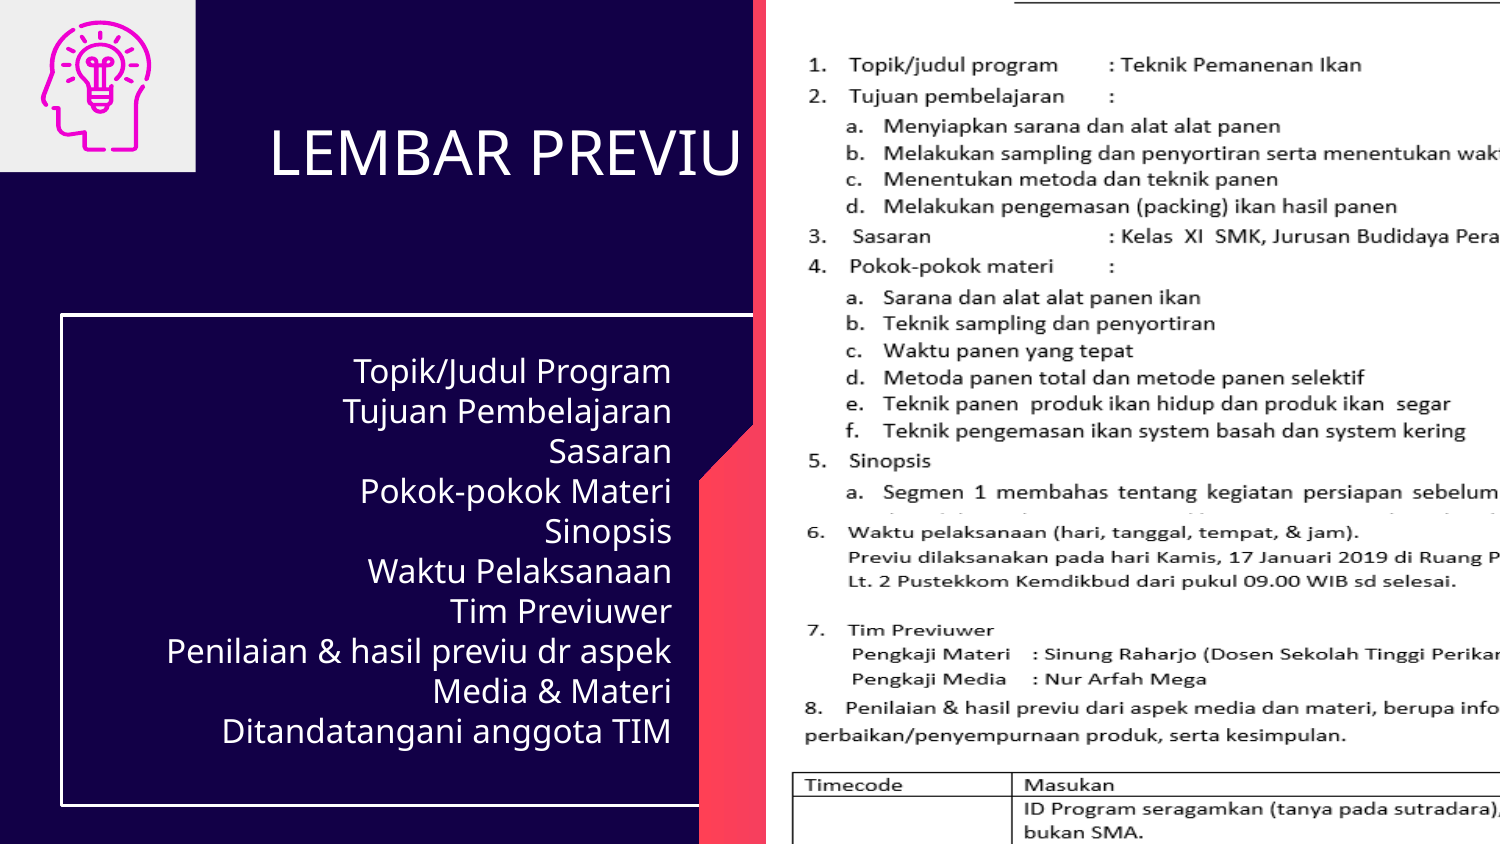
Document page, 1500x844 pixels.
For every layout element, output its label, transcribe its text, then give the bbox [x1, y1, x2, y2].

text_box [0, 0, 196, 173]
subtitle Topik/Judul Program Tujuan Pembelajaran Sasaran Pokok-pokok Materi Sinopsis Waktu Pelaksanaan Tim Previuwer Penilaian & hasil previu dr aspek Media & Materi Ditandatangani anggota TIM [65, 335, 688, 431]
subtitle LEMBAR PREVIU [157, 141, 760, 204]
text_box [40, 20, 156, 152]
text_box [765, 0, 1500, 844]
